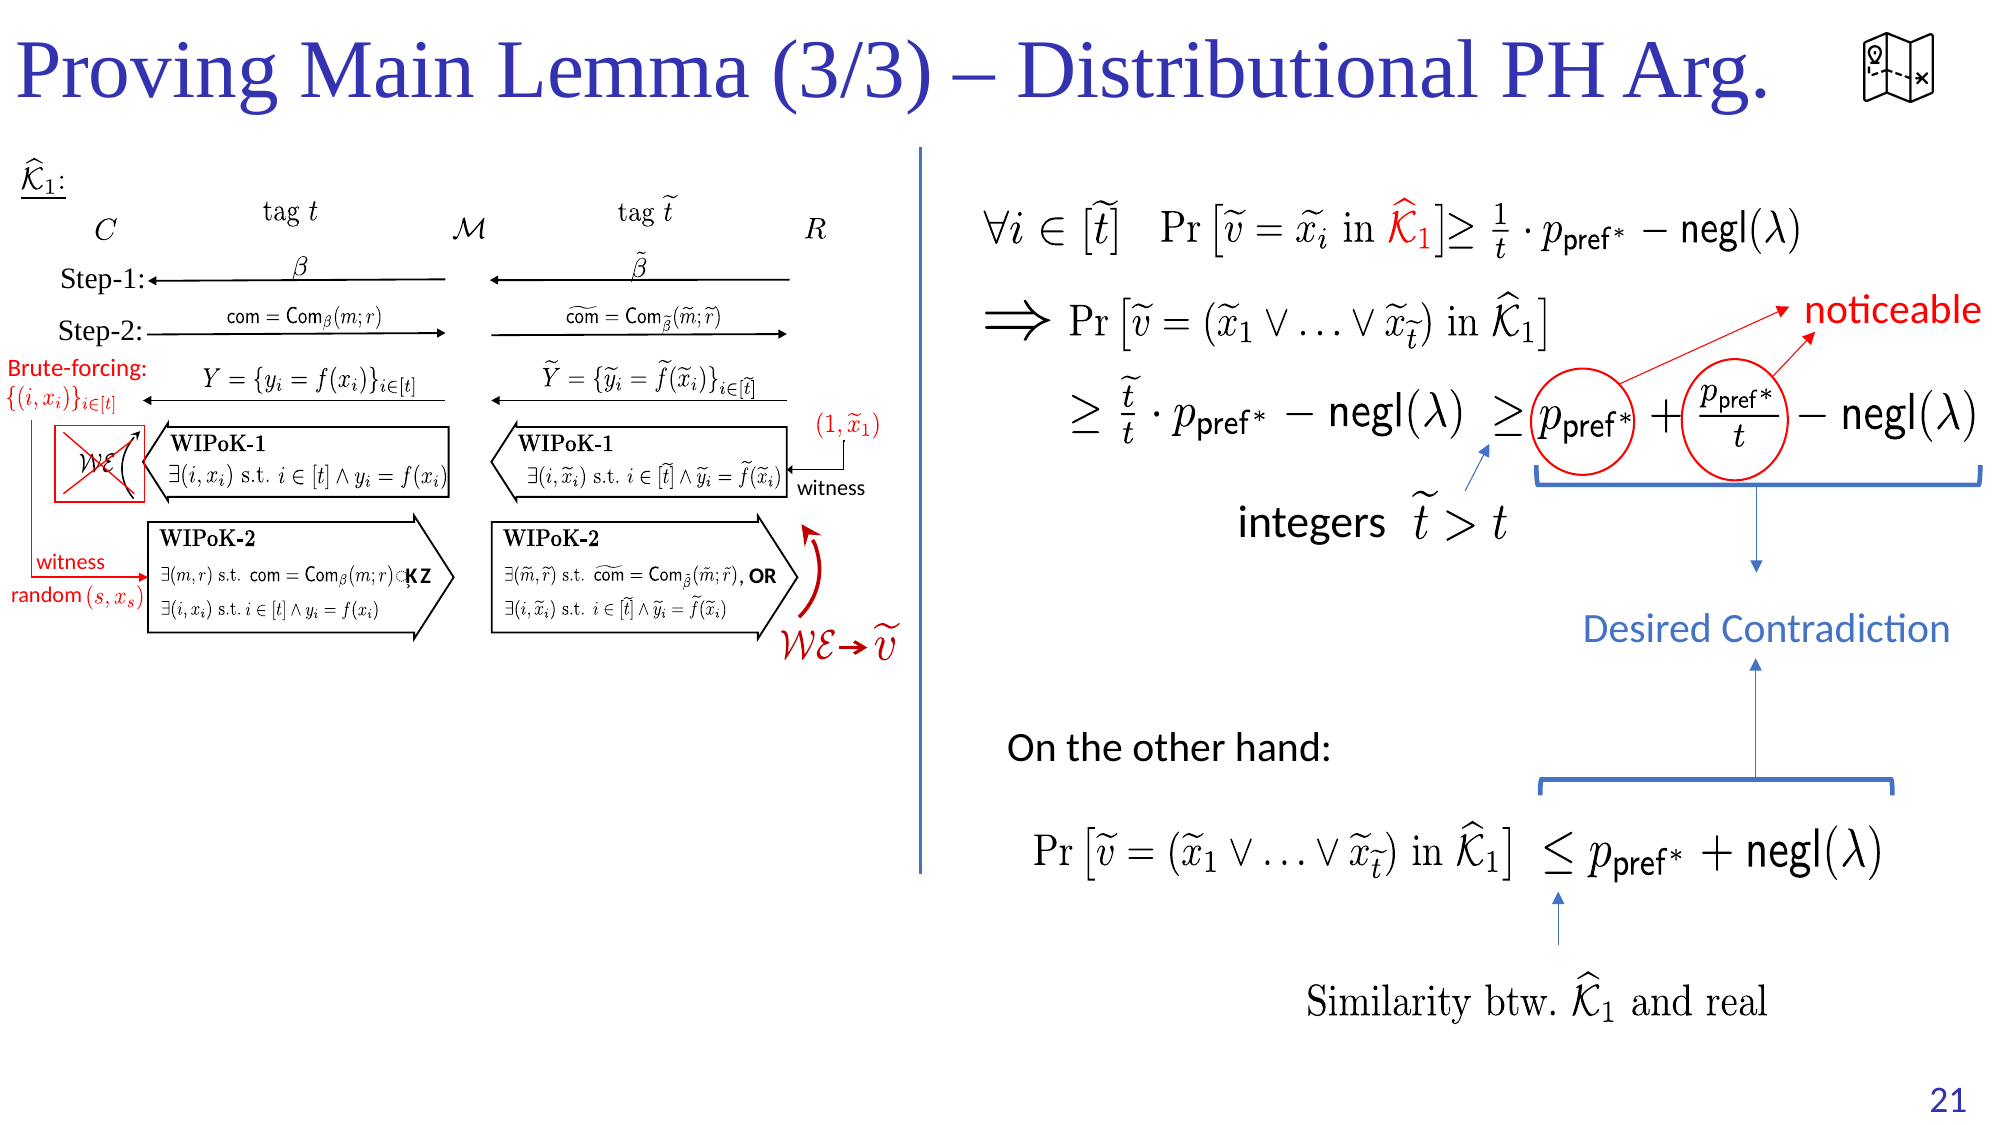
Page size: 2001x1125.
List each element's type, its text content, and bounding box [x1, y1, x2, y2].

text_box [1544, 825, 1880, 883]
picture [1863, 32, 1934, 103]
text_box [780, 629, 835, 661]
text_box [1544, 367, 1618, 384]
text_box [1069, 291, 1546, 351]
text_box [1071, 375, 1462, 444]
text_box [1686, 448, 1783, 465]
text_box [1618, 306, 1790, 384]
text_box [1790, 331, 1816, 377]
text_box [1465, 443, 1490, 491]
text_box noticeable [1789, 274, 2000, 339]
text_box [1308, 971, 1767, 1025]
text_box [983, 200, 1118, 256]
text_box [1034, 820, 1510, 881]
text_box [985, 299, 1051, 341]
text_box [1494, 384, 1975, 448]
text_box integers [1222, 484, 1410, 555]
text_box [1539, 778, 1893, 796]
text_box [1536, 448, 1629, 476]
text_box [1161, 197, 1443, 258]
picture [0, 150, 888, 650]
title Proving Main Lemma (3/3) – Distributional PH Arg. [0, 0, 1799, 142]
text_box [1412, 490, 1508, 541]
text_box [873, 622, 900, 661]
text_box Desired Contradiction [1568, 593, 1985, 658]
text_box [1535, 465, 1981, 486]
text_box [1448, 202, 1799, 259]
text_box On the other hand: [992, 712, 1385, 777]
